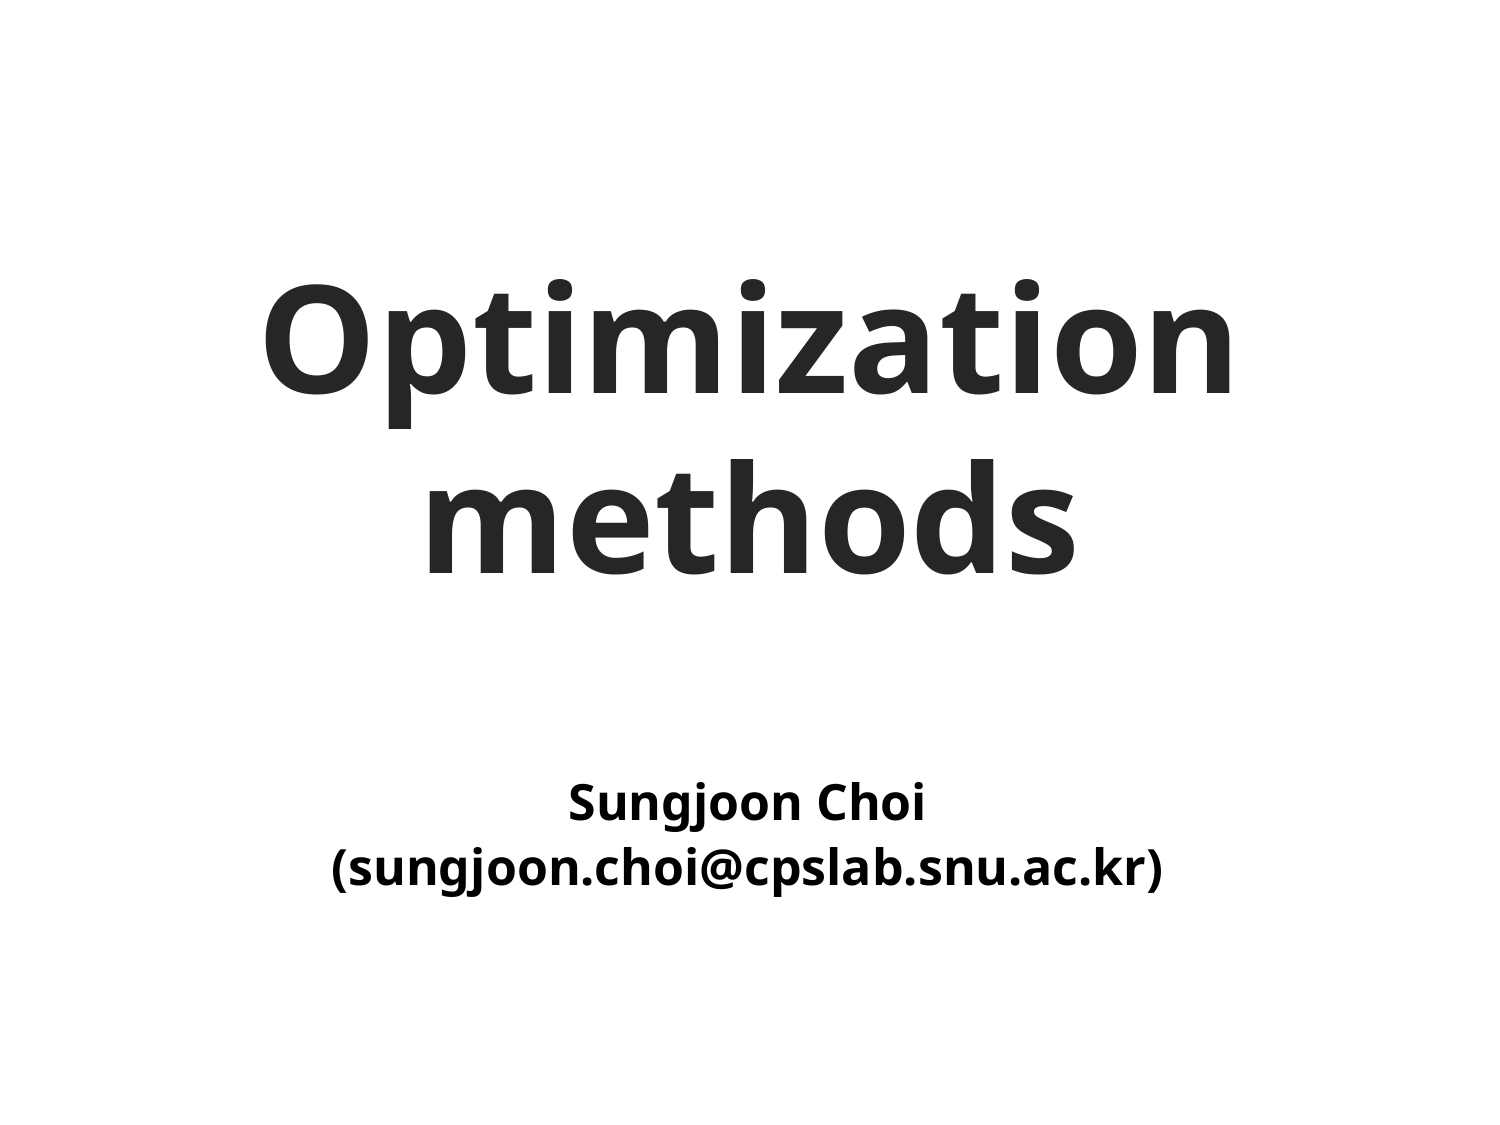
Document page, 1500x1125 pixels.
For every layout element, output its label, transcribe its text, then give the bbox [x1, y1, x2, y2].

text_box Optimization methods [112, 302, 1388, 544]
text_box Sungjoon Choi (sungjoon.choi@cpslab.snu.ac.kr) [170, 763, 1326, 904]
